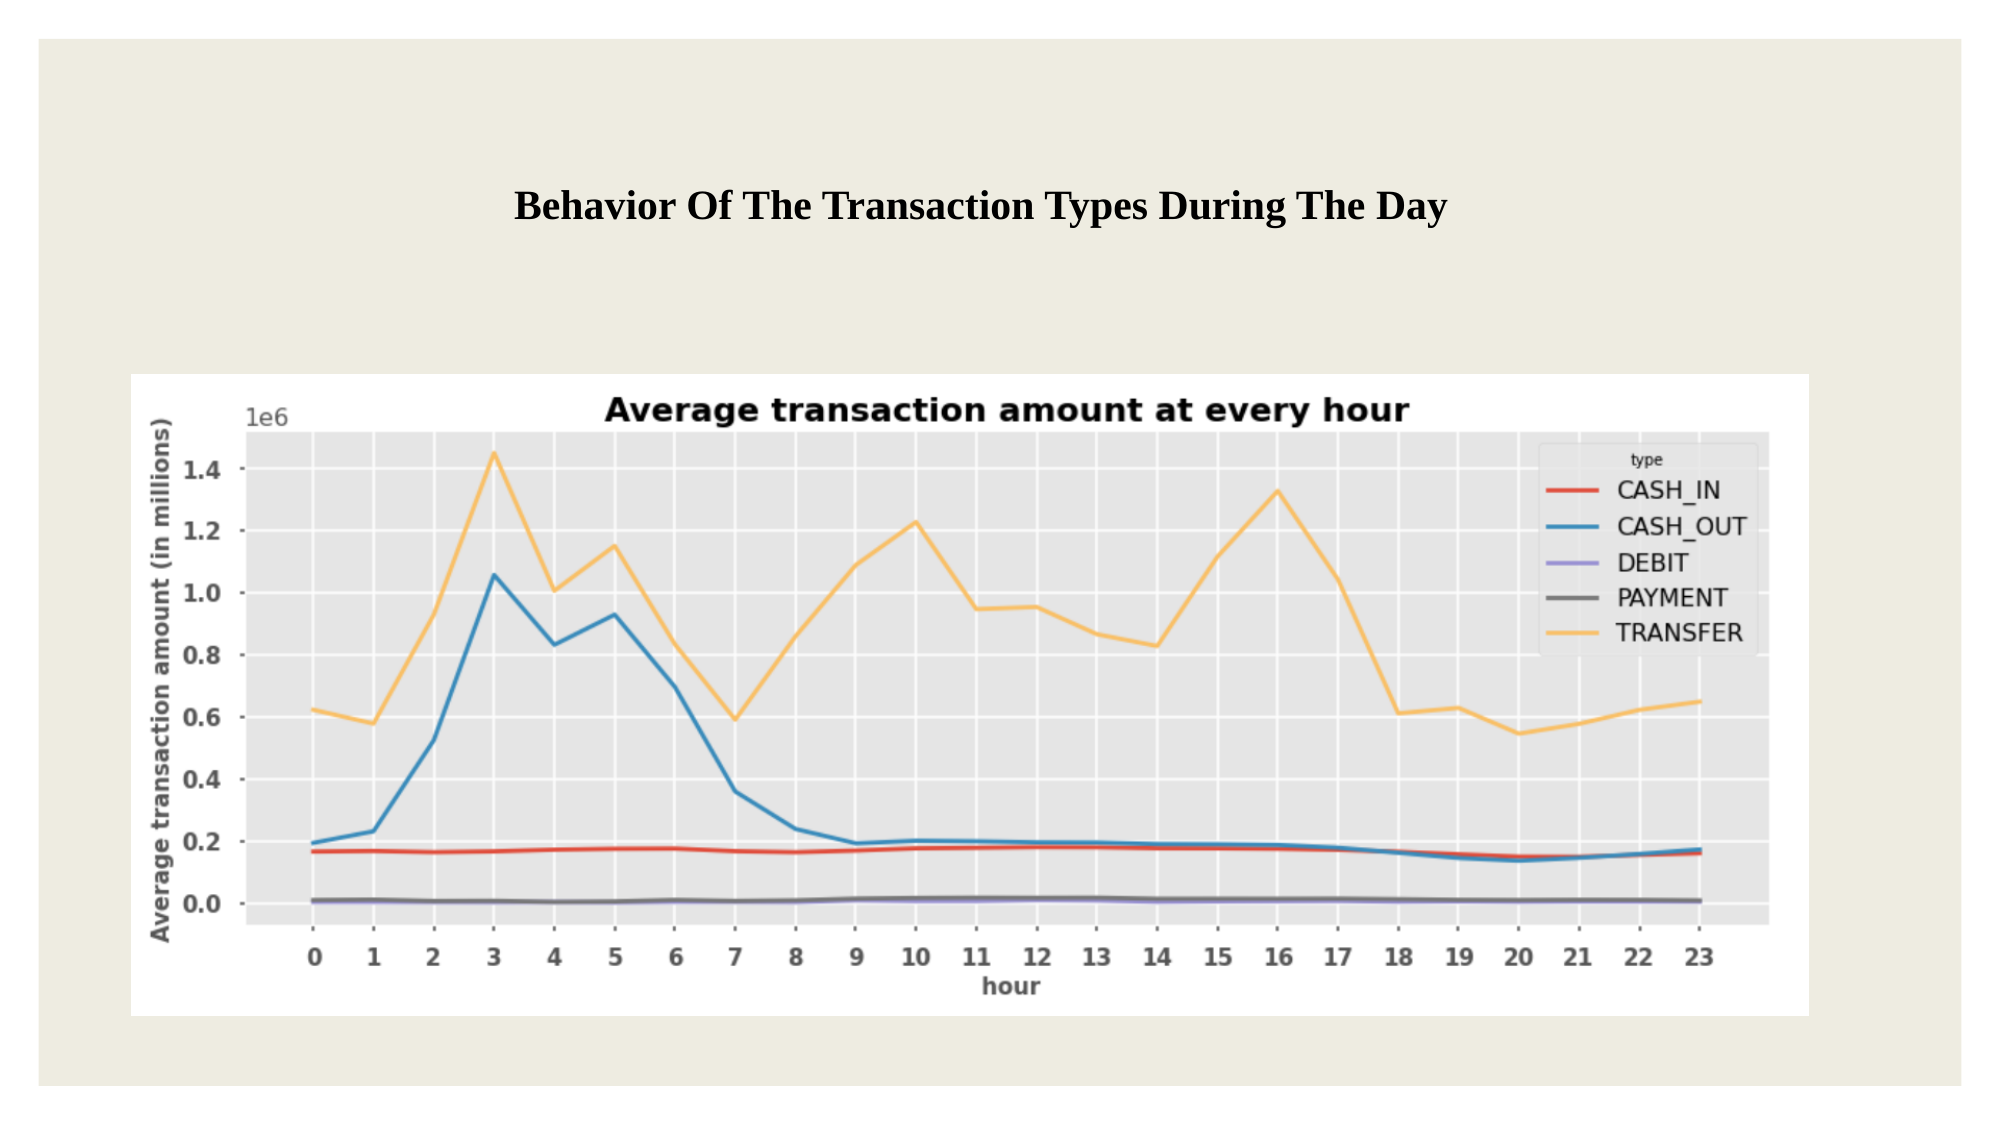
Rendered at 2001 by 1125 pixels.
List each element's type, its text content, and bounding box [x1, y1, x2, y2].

picture [131, 374, 1809, 1016]
text_box Behavior Of The Transaction Types During The Day [499, 170, 1501, 235]
